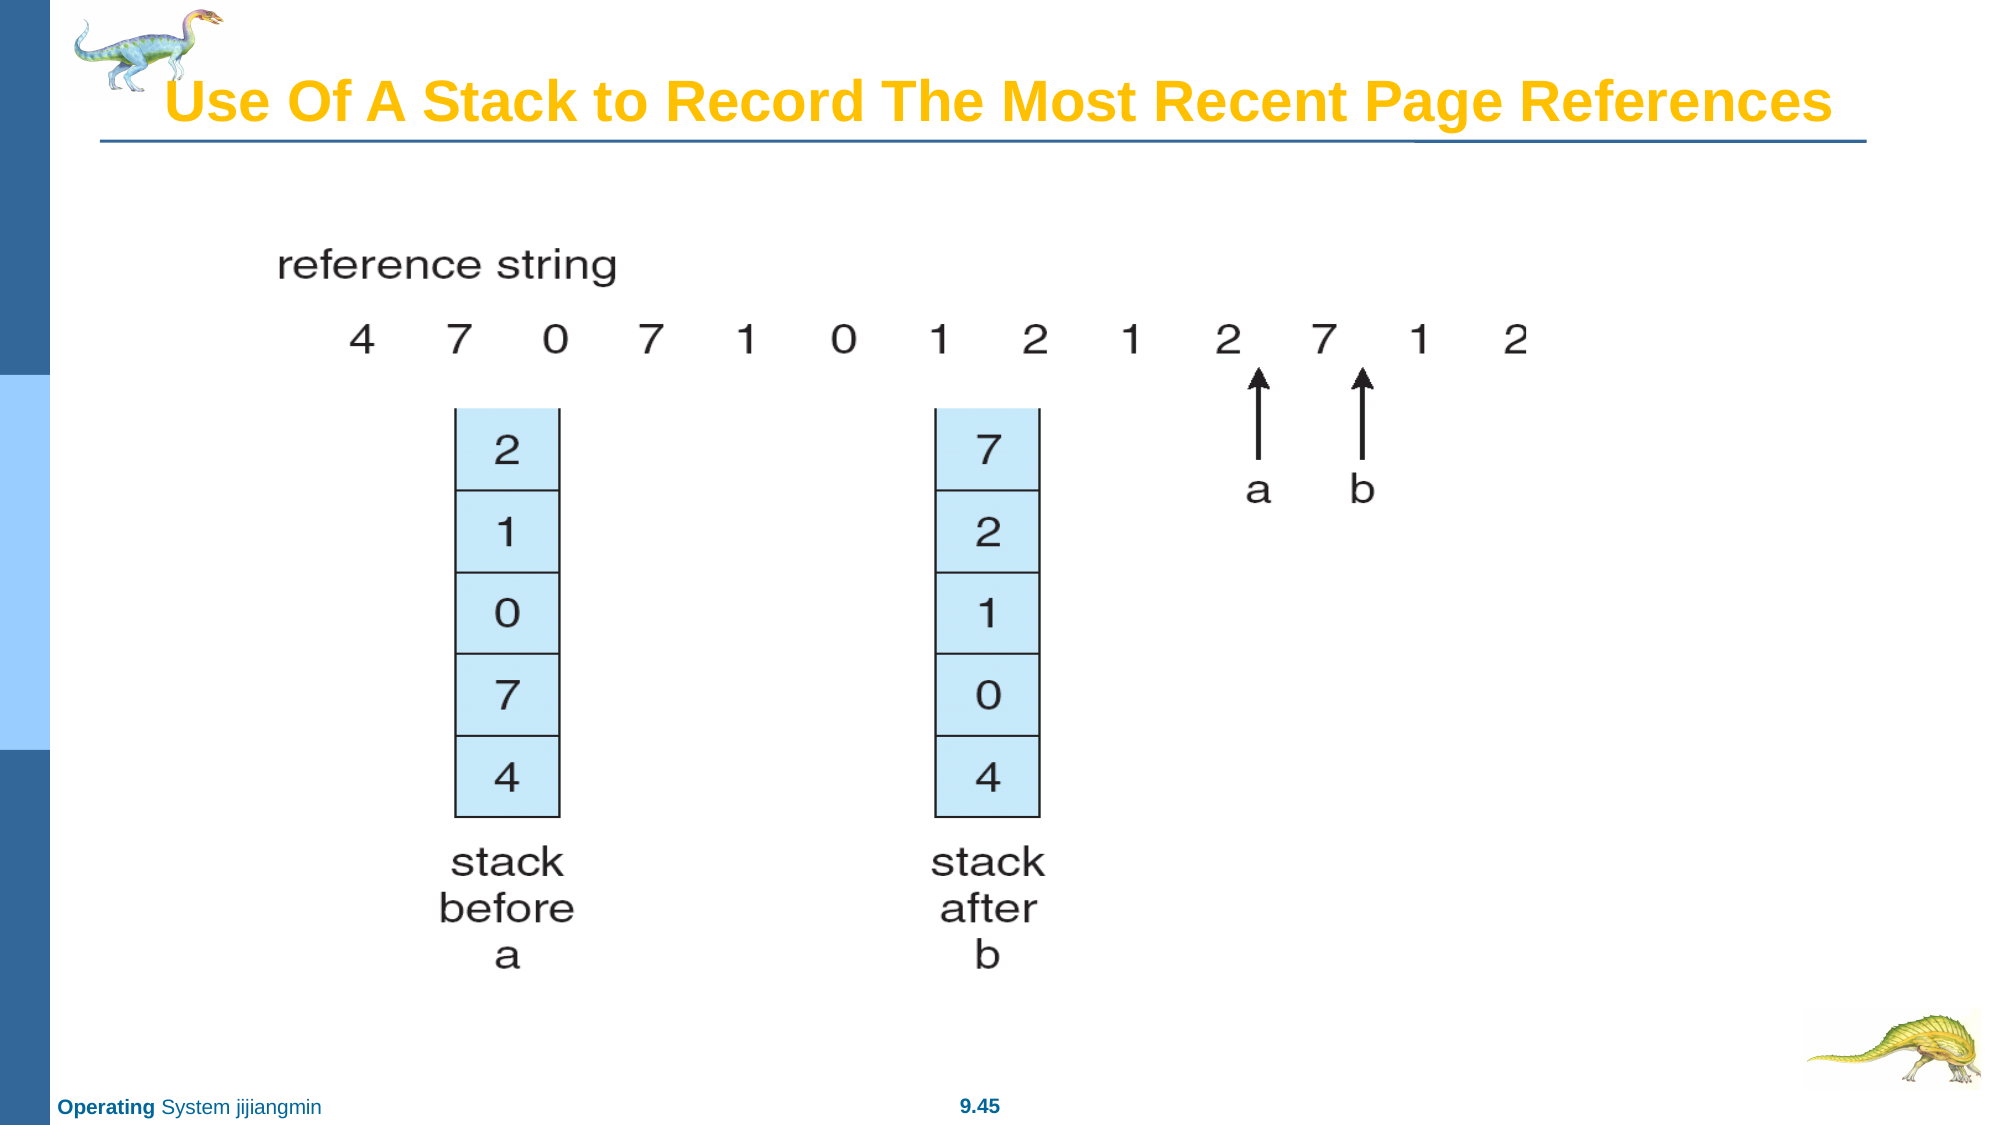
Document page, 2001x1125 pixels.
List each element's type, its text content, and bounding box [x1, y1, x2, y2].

picture [278, 242, 1527, 977]
picture [1804, 1007, 1982, 1090]
picture [62, 0, 240, 101]
title Use Of A Stack to Record The Most Recent Page References [99, 45, 1900, 141]
